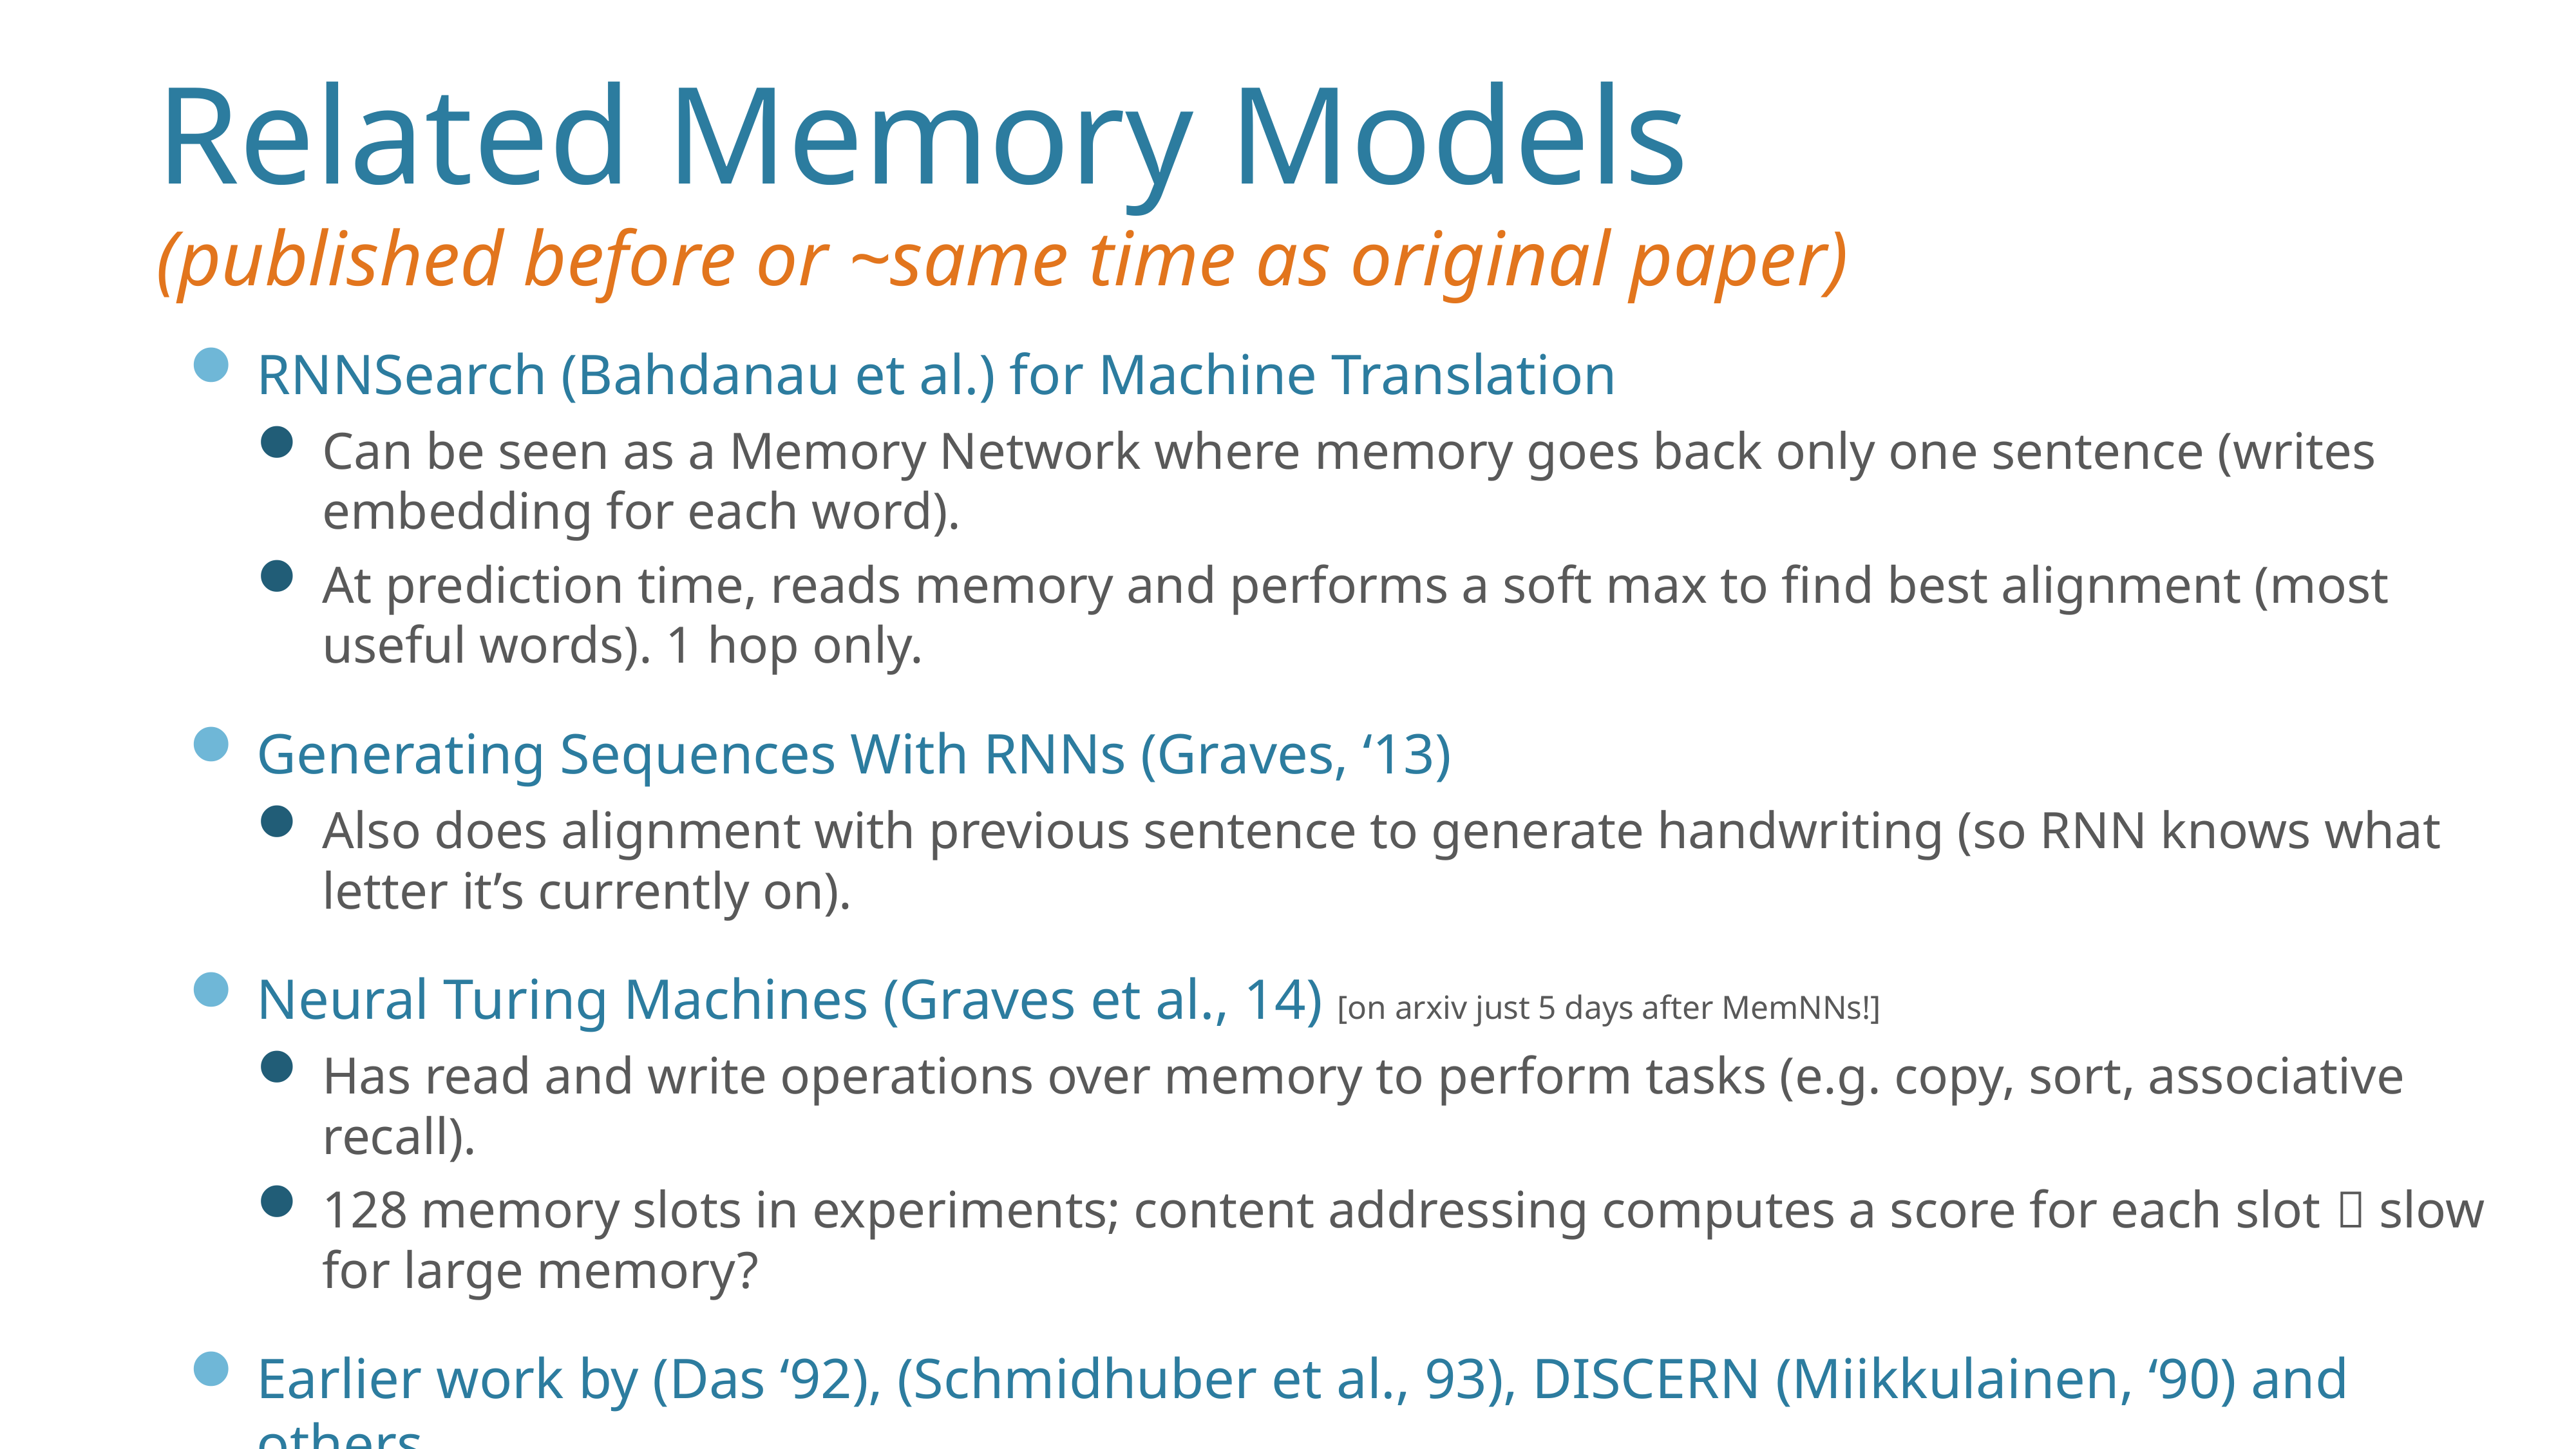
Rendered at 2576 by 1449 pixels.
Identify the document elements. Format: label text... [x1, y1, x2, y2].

list RNNSearch (Bahdanau et al.) for Machine Translation Can be seen as a Memory Network where memory goes back only one sentence (writes embedding for each word). At prediction time, reads memory and performs a soft max to find best alignment (most useful words). 1 hop only. Generating Sequences With RNNs (Graves, ‘13) Also does alignment with previous sentence to generate handwriting (so RNN knows what letter it’s currently on). Neural Turing Machines (Graves et al., 14) [on arxiv just 5 days after MemNNs!] Has read and write operations over memory to perform tasks (e.g. copy, sort, associative recall). 128 memory slots in experiments; content addressing computes a score for each slot  slow for large memory? Earlier work by (Das ‘92), (Schmidhuber et al., 93), DISCERN (Miikkulainen, ‘90) and others... [179, 334, 2517, 1449]
title Related Memory Models (published before or ~same time as original paper) [146, 23, 2427, 306]
